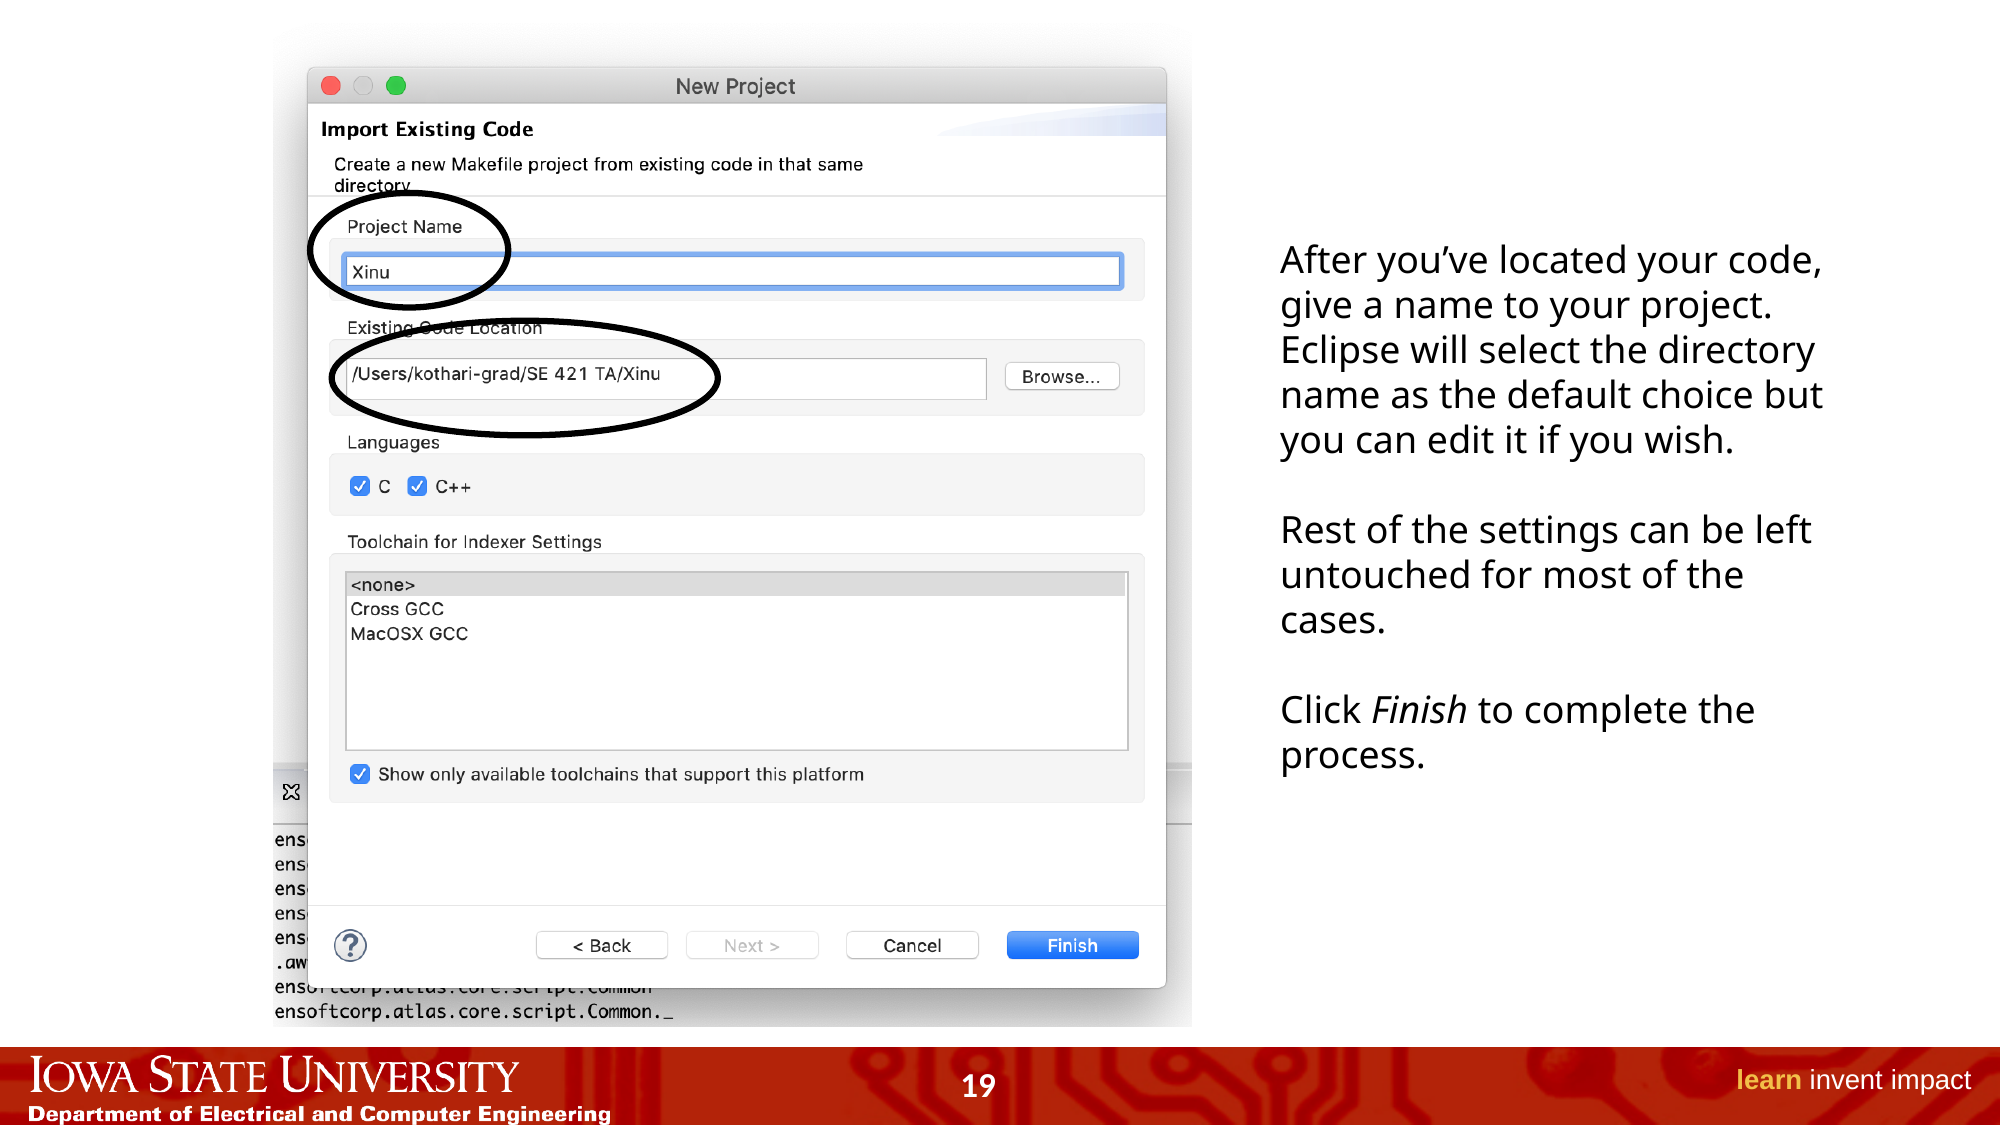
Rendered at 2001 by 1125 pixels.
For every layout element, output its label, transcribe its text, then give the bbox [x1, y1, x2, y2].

text_box After you’ve located your code, give a name to your project. Eclipse will select the directory name as the default choice but you can edit it if you wish. Rest of the settings can be left untouched for most of the cases. Click Finish to complete the process. [1265, 229, 1864, 784]
picture [0, 1047, 2000, 1125]
slide_number 19 [753, 1054, 1204, 1115]
picture [272, 23, 1192, 1028]
